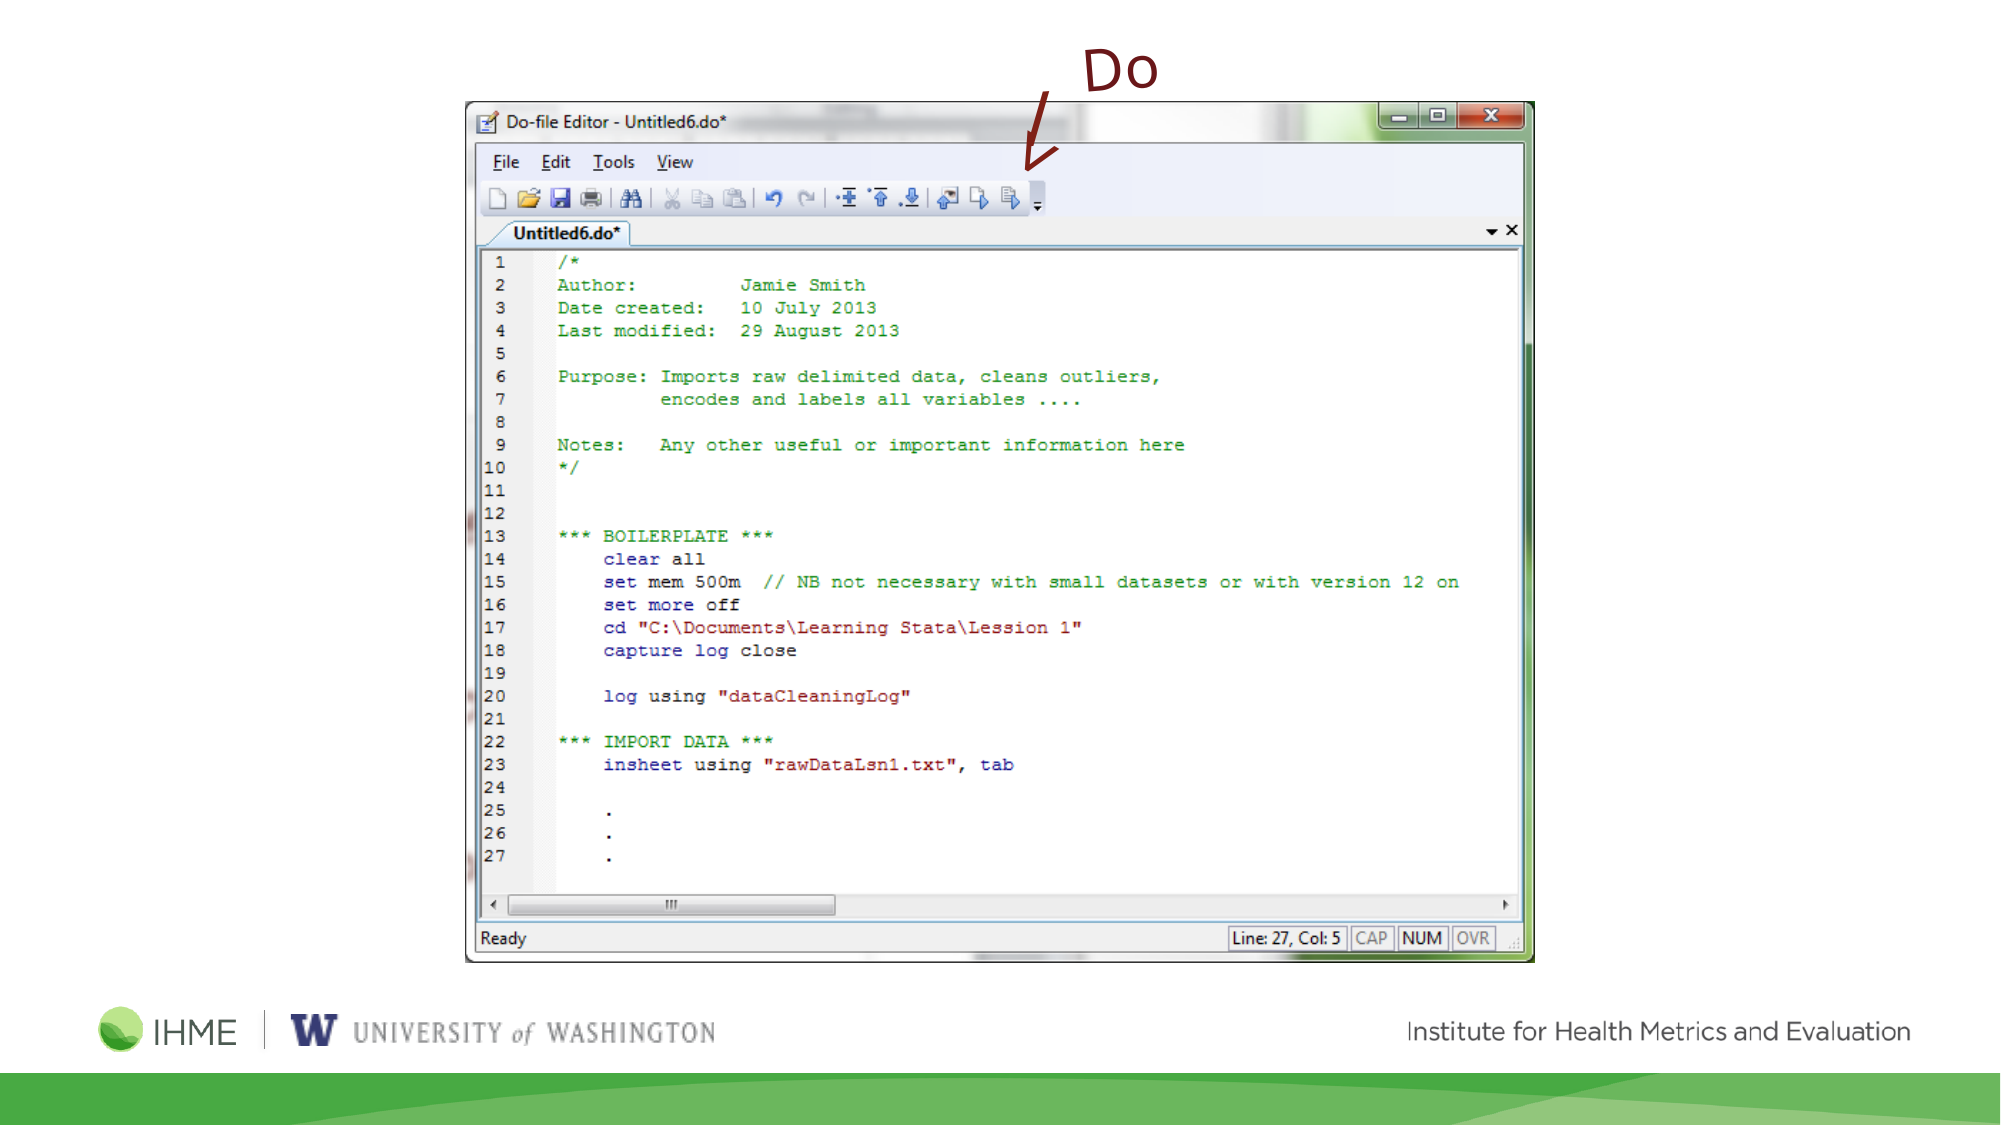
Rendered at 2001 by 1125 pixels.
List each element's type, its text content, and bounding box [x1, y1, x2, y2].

picture [1399, 1013, 1916, 1046]
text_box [971, 81, 1104, 189]
picture [465, 101, 1535, 963]
text_box Do [1063, 19, 1178, 100]
picture [98, 1006, 236, 1052]
picture [0, 1073, 2001, 1125]
